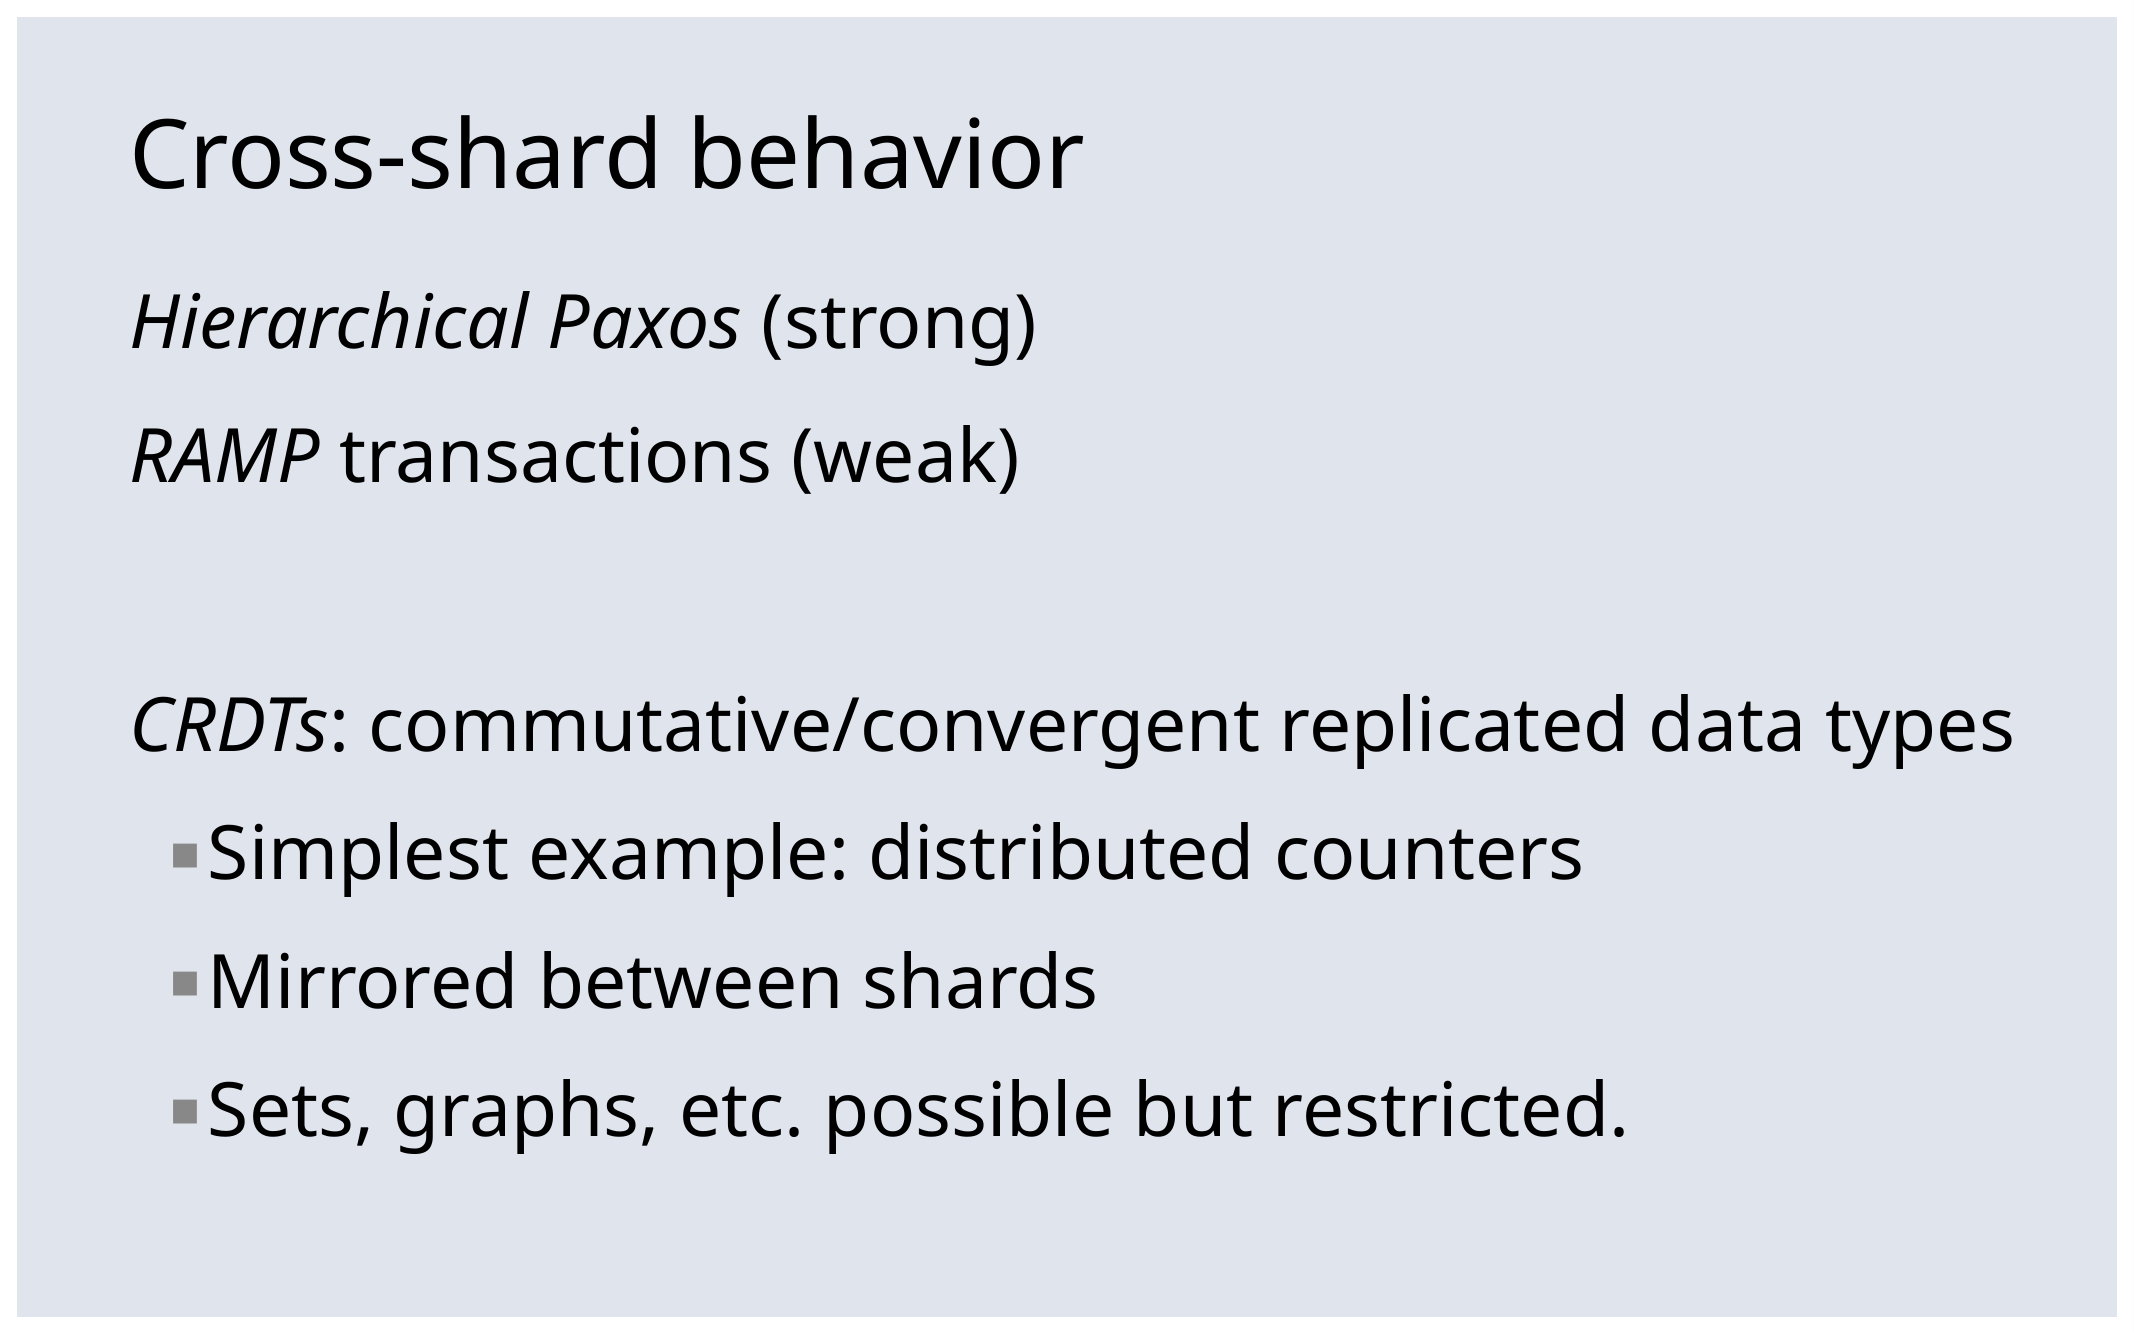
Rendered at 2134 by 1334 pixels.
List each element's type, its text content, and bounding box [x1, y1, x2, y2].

title Cross-shard behavior [128, 105, 2003, 216]
list Hierarchical Paxos (strong) RAMP transactions (weak) CRDTs: commutative/convergent replicated data types Simplest example: distributed counters Mirrored between shards Sets, graphs, etc. possible but restricted. [128, 264, 2043, 1247]
